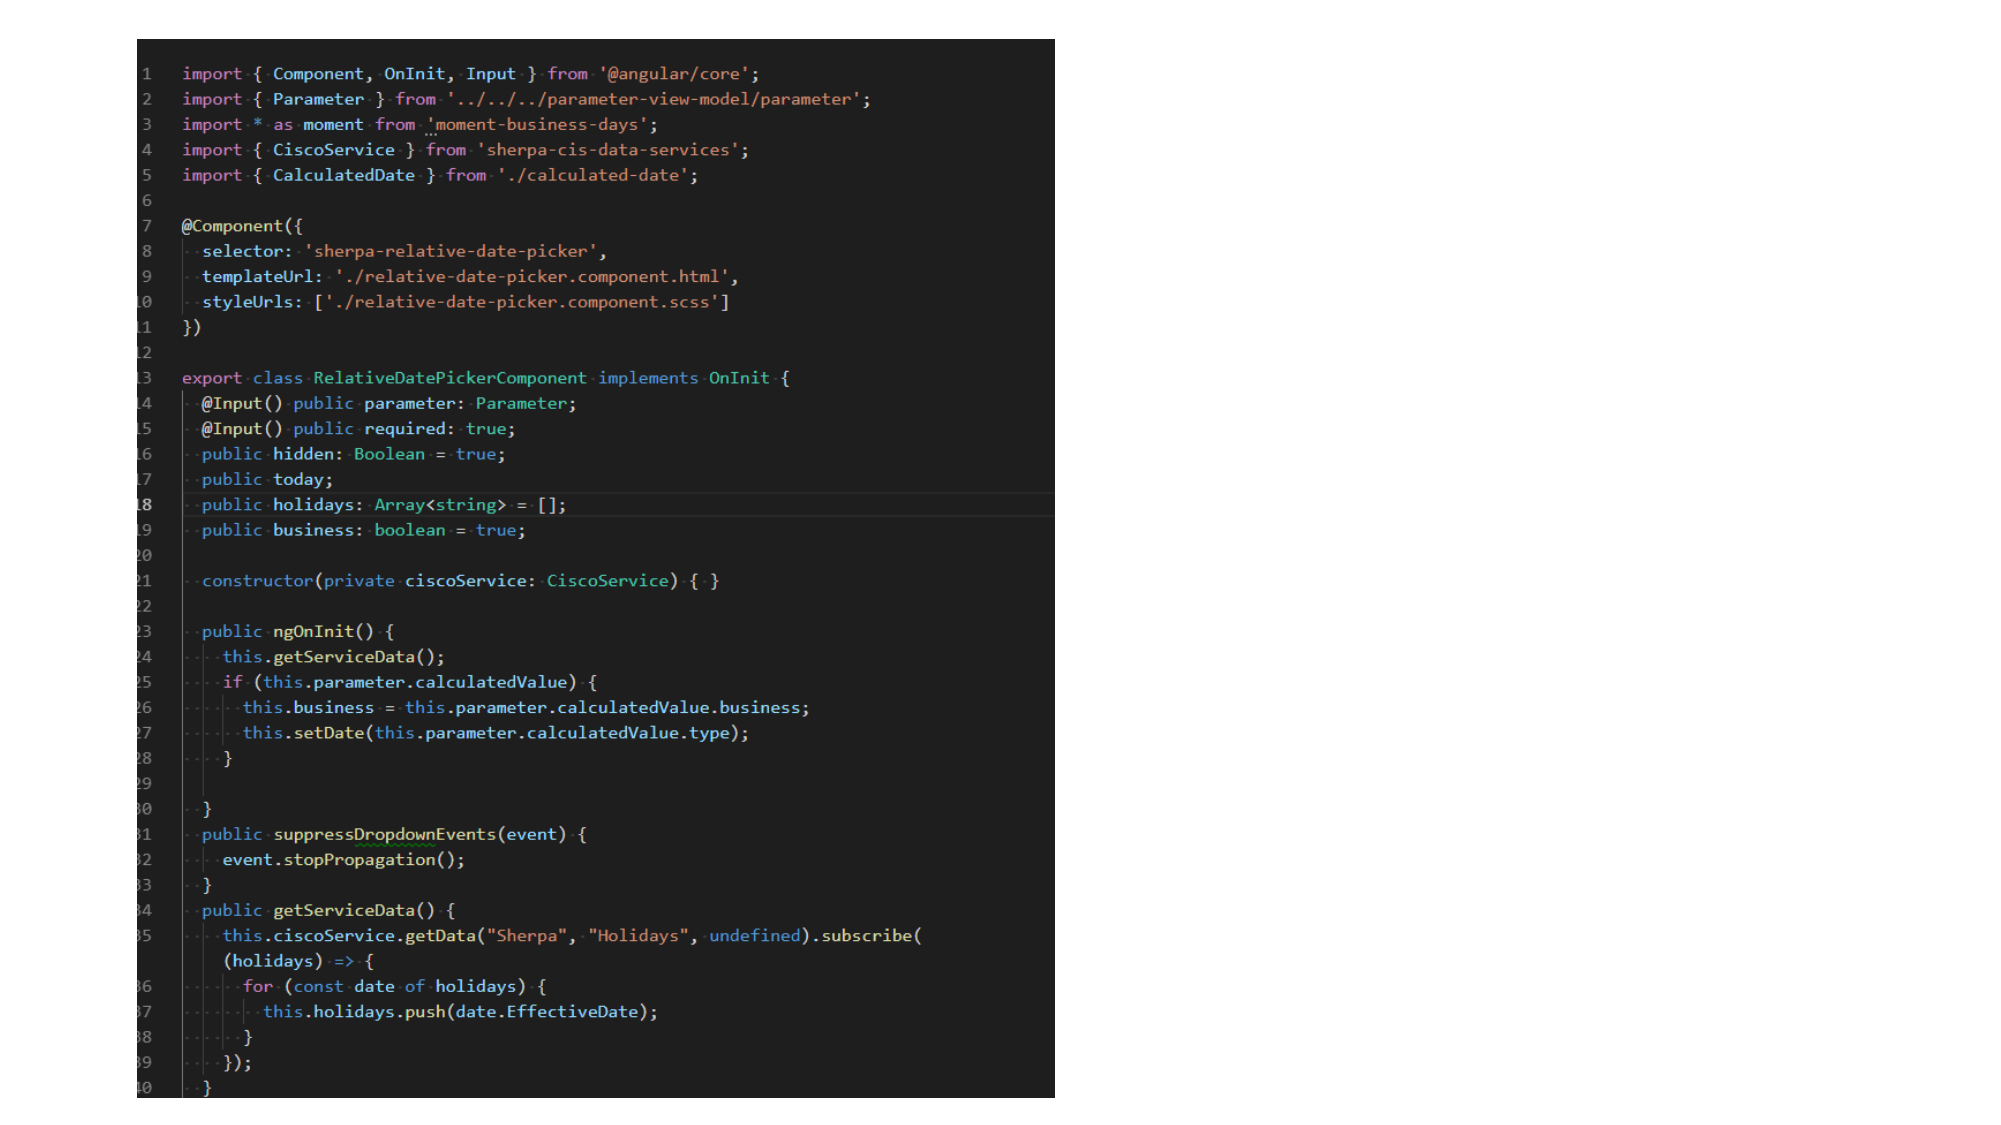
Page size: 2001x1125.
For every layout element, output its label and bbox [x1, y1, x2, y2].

list [137, 39, 1055, 1098]
